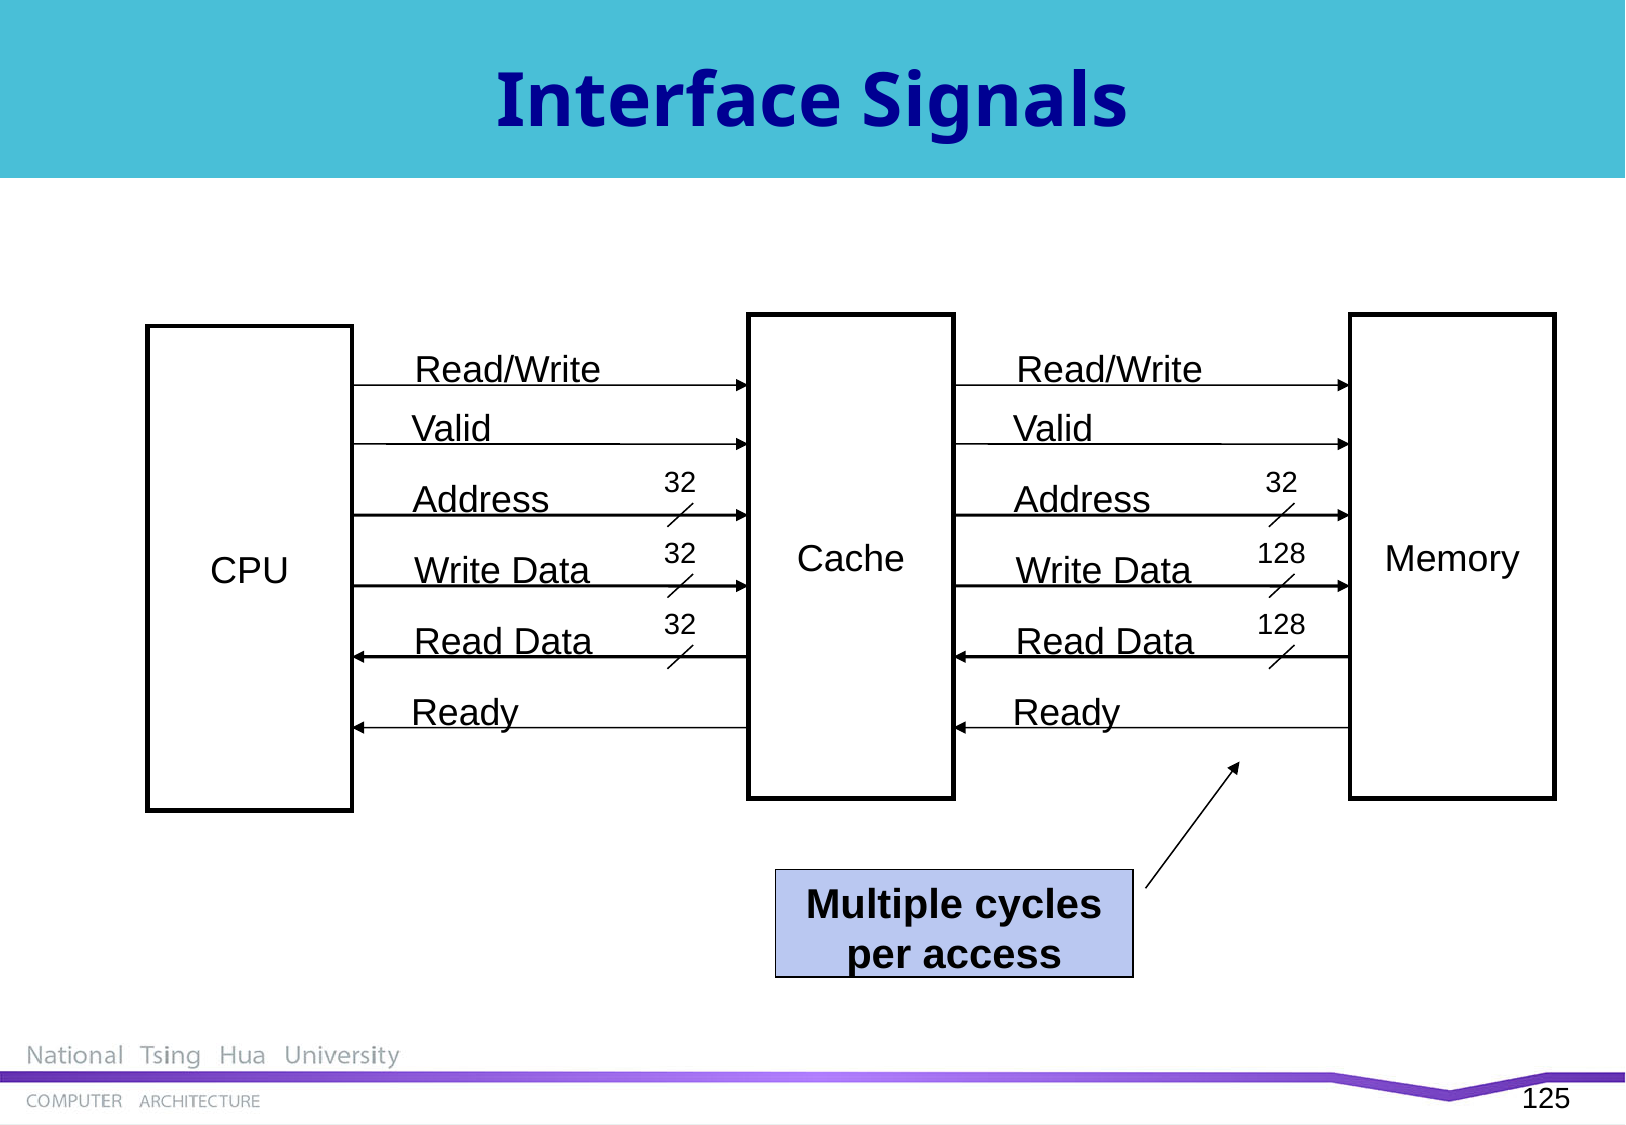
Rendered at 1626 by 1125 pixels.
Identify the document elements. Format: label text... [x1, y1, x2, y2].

text_box [351, 721, 396, 734]
text_box [1218, 378, 1351, 392]
text_box Address [998, 467, 1166, 528]
picture [0, 0, 1626, 1125]
text_box [1109, 437, 1351, 451]
text_box [681, 508, 749, 522]
text_box Read/Write [1001, 337, 1218, 398]
text_box Cache [748, 314, 954, 799]
text_box [617, 378, 749, 392]
text_box Ready [997, 680, 1136, 741]
text_box 32 [649, 597, 712, 648]
text_box 128 [1242, 597, 1321, 648]
text_box [507, 437, 749, 451]
text_box Memory [1349, 314, 1555, 799]
text_box Valid [396, 396, 507, 457]
text_box Address [397, 467, 565, 528]
slide_number 124 [1247, 1059, 1586, 1125]
text_box Multiple cycles per access [775, 869, 1134, 978]
text_box [1207, 579, 1351, 593]
text_box Multiple cycles per access [1145, 761, 1240, 889]
text_box Read/Write [399, 337, 617, 398]
text_box [606, 579, 749, 593]
text_box 32 [649, 526, 712, 577]
text_box [953, 721, 997, 734]
text_box Write Data [399, 538, 606, 599]
text_box Valid [998, 396, 1109, 457]
text_box Write Data [1000, 538, 1207, 599]
text_box [1282, 508, 1351, 522]
text_box CPU [147, 325, 352, 811]
text_box Read Data [1000, 609, 1210, 670]
text_box 32 [1250, 455, 1313, 506]
text_box [351, 650, 399, 663]
text_box [953, 650, 1000, 663]
title Interface Signals [121, 29, 1504, 179]
text_box 128 [1242, 526, 1321, 577]
text_box 32 [649, 455, 712, 506]
text_box Ready [396, 680, 535, 741]
text_box Read Data [399, 609, 608, 670]
